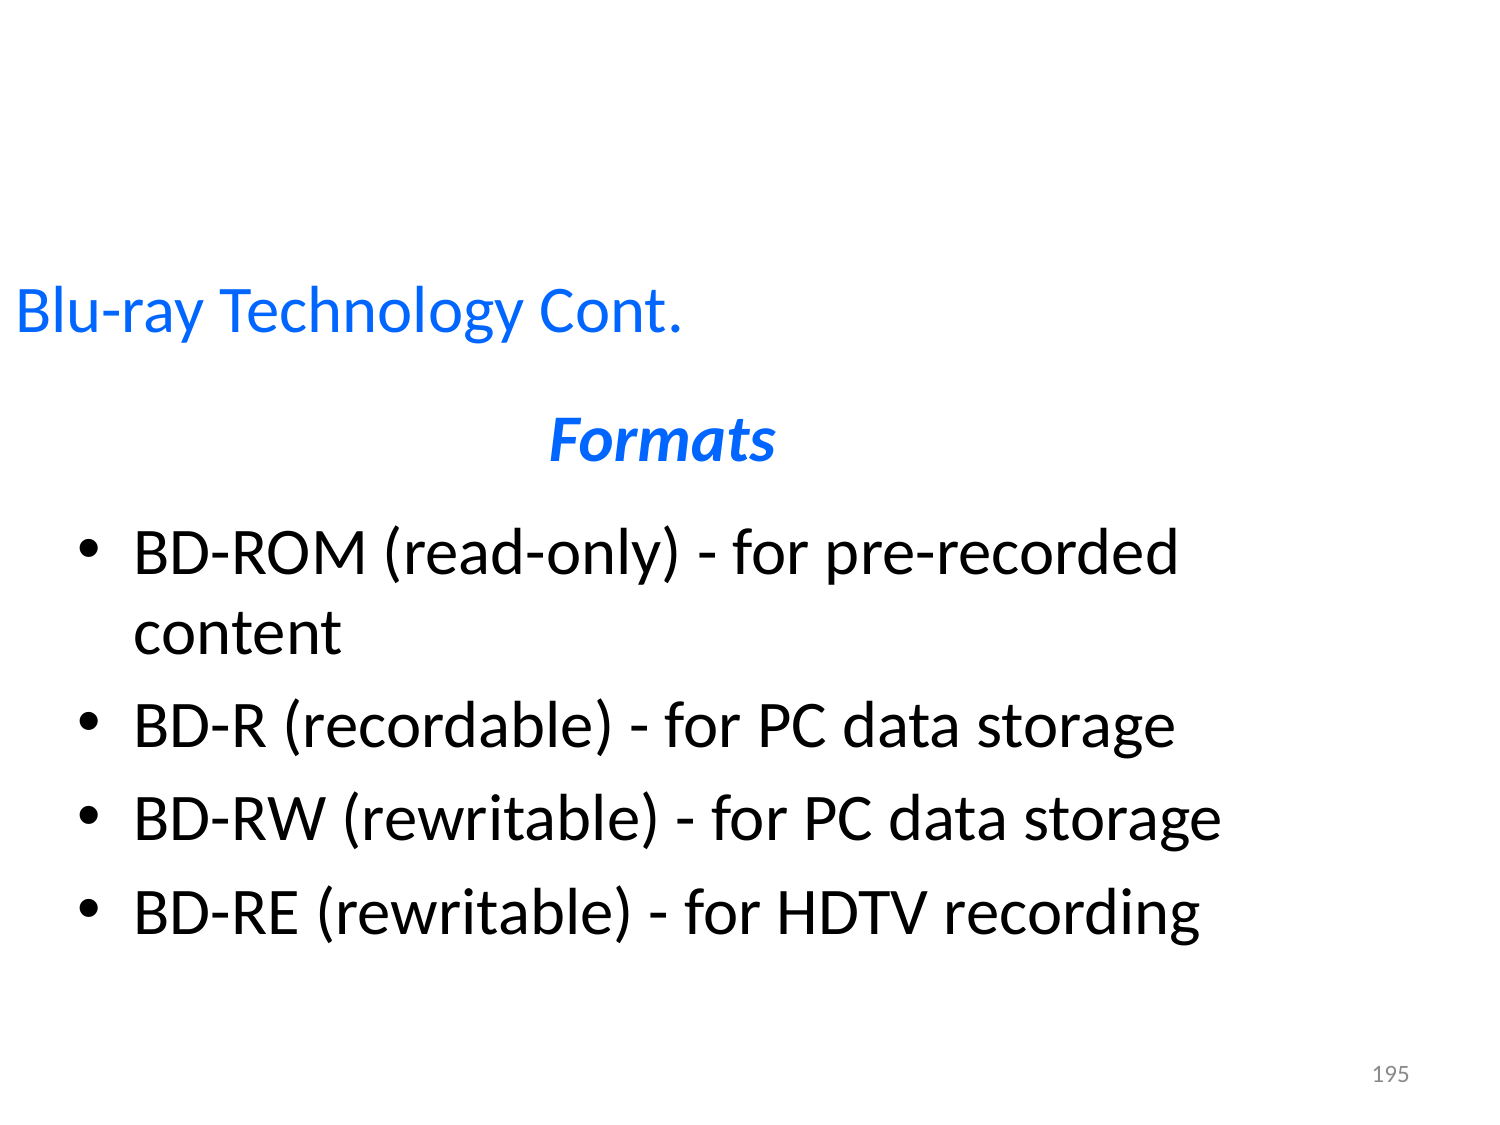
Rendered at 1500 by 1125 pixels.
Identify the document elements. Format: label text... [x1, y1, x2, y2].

list BD-ROM (read-only) - for pre-recorded content BD-R (recordable) - for PC data storage BD-RW (rewritable) - for PC data storage BD-RE (rewritable) - for HDTV recording [62, 500, 1413, 1075]
text_box Formats [362, 387, 963, 483]
slide_number 195 [1074, 1042, 1425, 1103]
title Blu-ray Technology Cont. [0, 212, 1350, 400]
